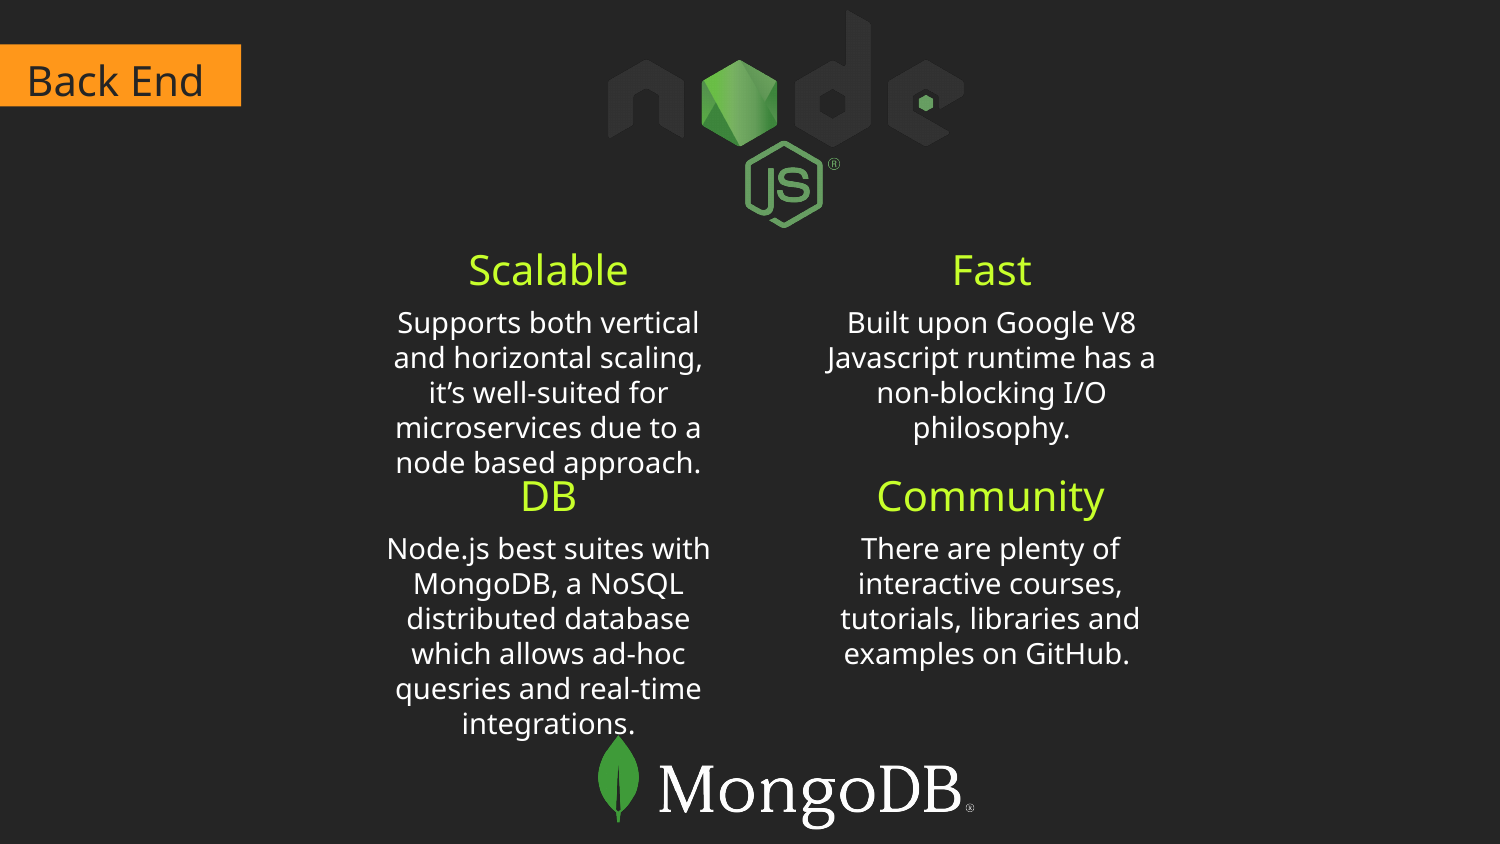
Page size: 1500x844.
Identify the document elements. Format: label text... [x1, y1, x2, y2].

subtitle Node.js best suites with MongoDB, a NoSQL distributed database which allows ad-hoc quesries and real-time integrations. [356, 515, 741, 680]
subtitle Built upon Google V8 Javascript runtime has a non-blocking I/O philosophy. [799, 289, 1184, 454]
title Community [830, 454, 1151, 515]
picture [608, 10, 964, 228]
subtitle Supports both vertical and horizontal scaling, it’s well-suited for microservices due to a node based approach. [356, 289, 741, 478]
picture [593, 728, 979, 834]
text_box Back End [0, 39, 277, 127]
title Fast [830, 228, 1153, 289]
subtitle There are plenty of interactive courses, tutorials, libraries and examples on GitHub. [798, 515, 1183, 681]
title Scalable [387, 228, 710, 289]
title DB [387, 454, 710, 541]
